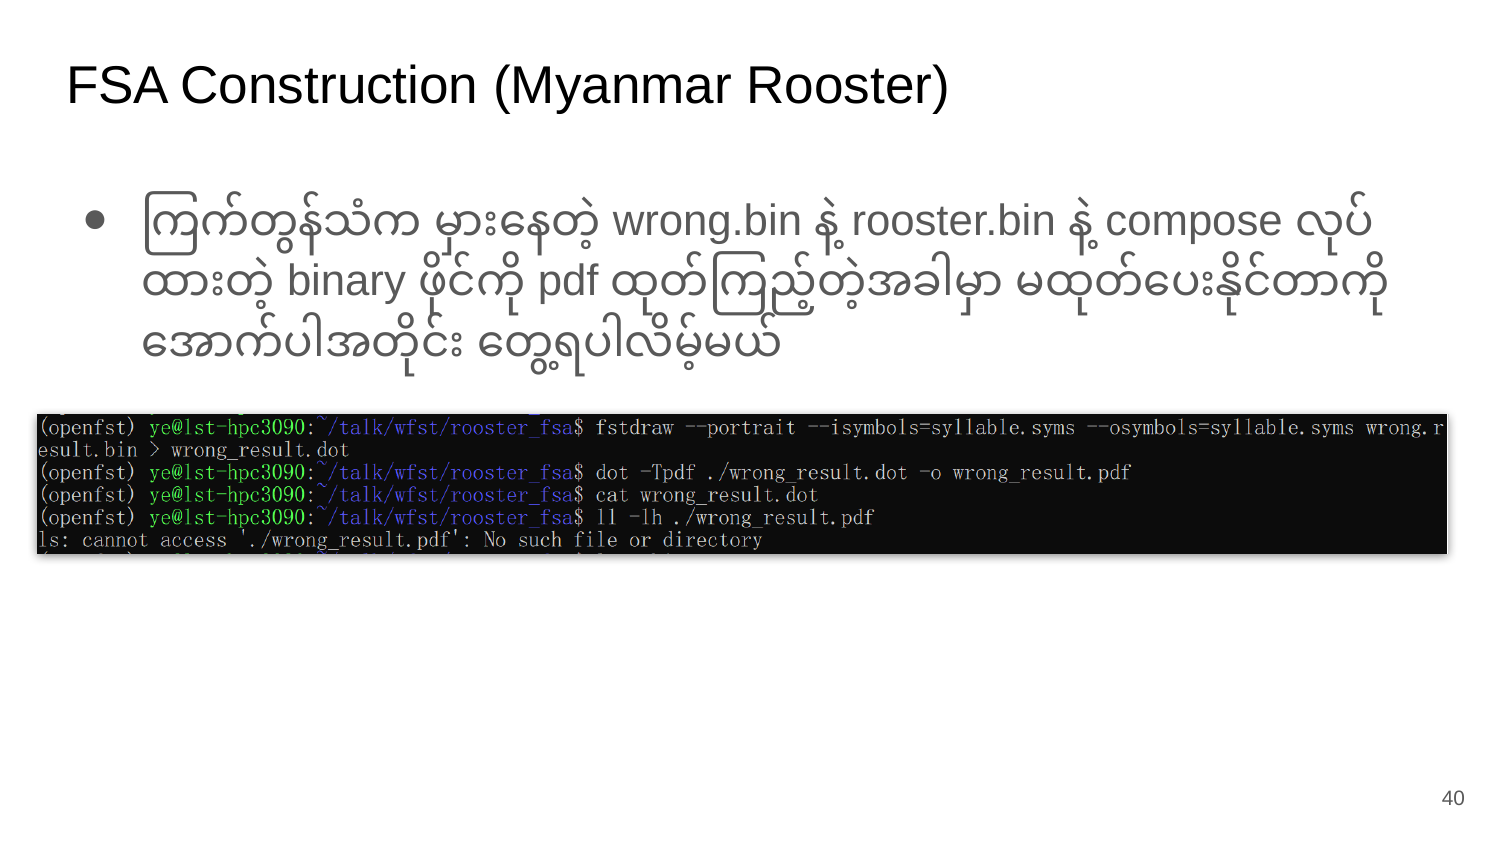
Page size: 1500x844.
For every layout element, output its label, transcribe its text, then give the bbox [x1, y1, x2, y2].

title FSA Construction (Myanmar Rooster) [51, 35, 1449, 130]
list ကြက်တွန်သံက မှားနေတဲ့ wrong.bin နဲ့ rooster.bin နဲ့ compose လုပ်ထားတဲ့ binary ဖိုင်ကို pdf ထုတ်ကြည့်တဲ့အခါမှာ မထုတ်ပေးနိုင်တာကို အောက်ပါအတိုင်း တွေ့ရပါလိမ့်မယ် [51, 168, 1449, 411]
picture [37, 414, 1450, 555]
slide_number ‹#› [1389, 764, 1480, 830]
